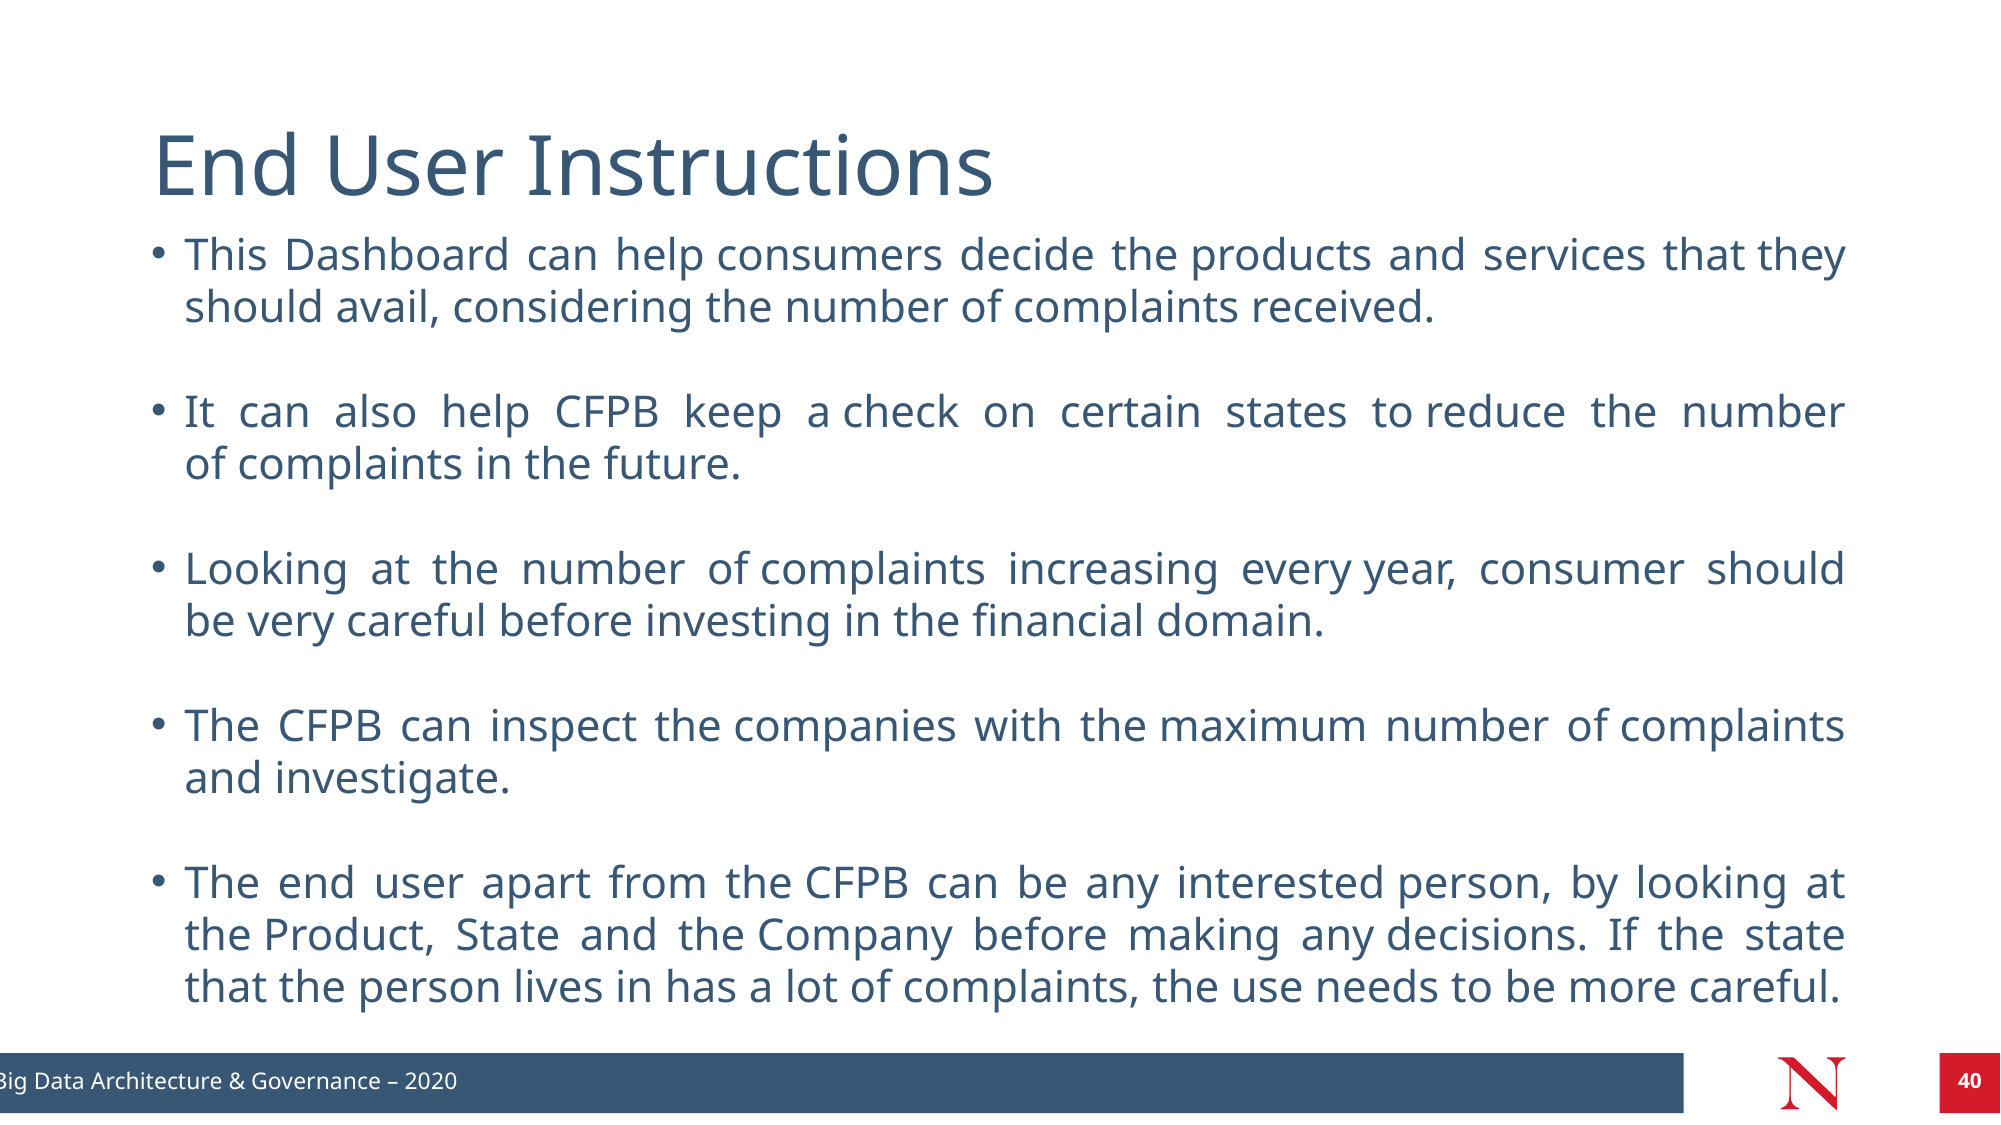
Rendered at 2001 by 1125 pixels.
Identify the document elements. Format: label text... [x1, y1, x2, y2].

title End User Instructions [137, 59, 1863, 219]
list This Dashboard can help consumers decide the products and services that they should avail, considering the number of complaints received. It can also help CFPB keep a check on certain states to reduce the number of complaints in the future. Looking at the number of complaints increasing every year, consumer should be very careful before investing in the financial domain. The CFPB can inspect the companies with the maximum number of complaints and investigate. The end user apart from the CFPB can be any interested person, by looking at the Product, State and the Company before making any decisions. If the state that the person lives in has a lot of complaints, the use needs to be more careful. [136, 219, 1863, 1038]
picture [1766, 1038, 1857, 1125]
